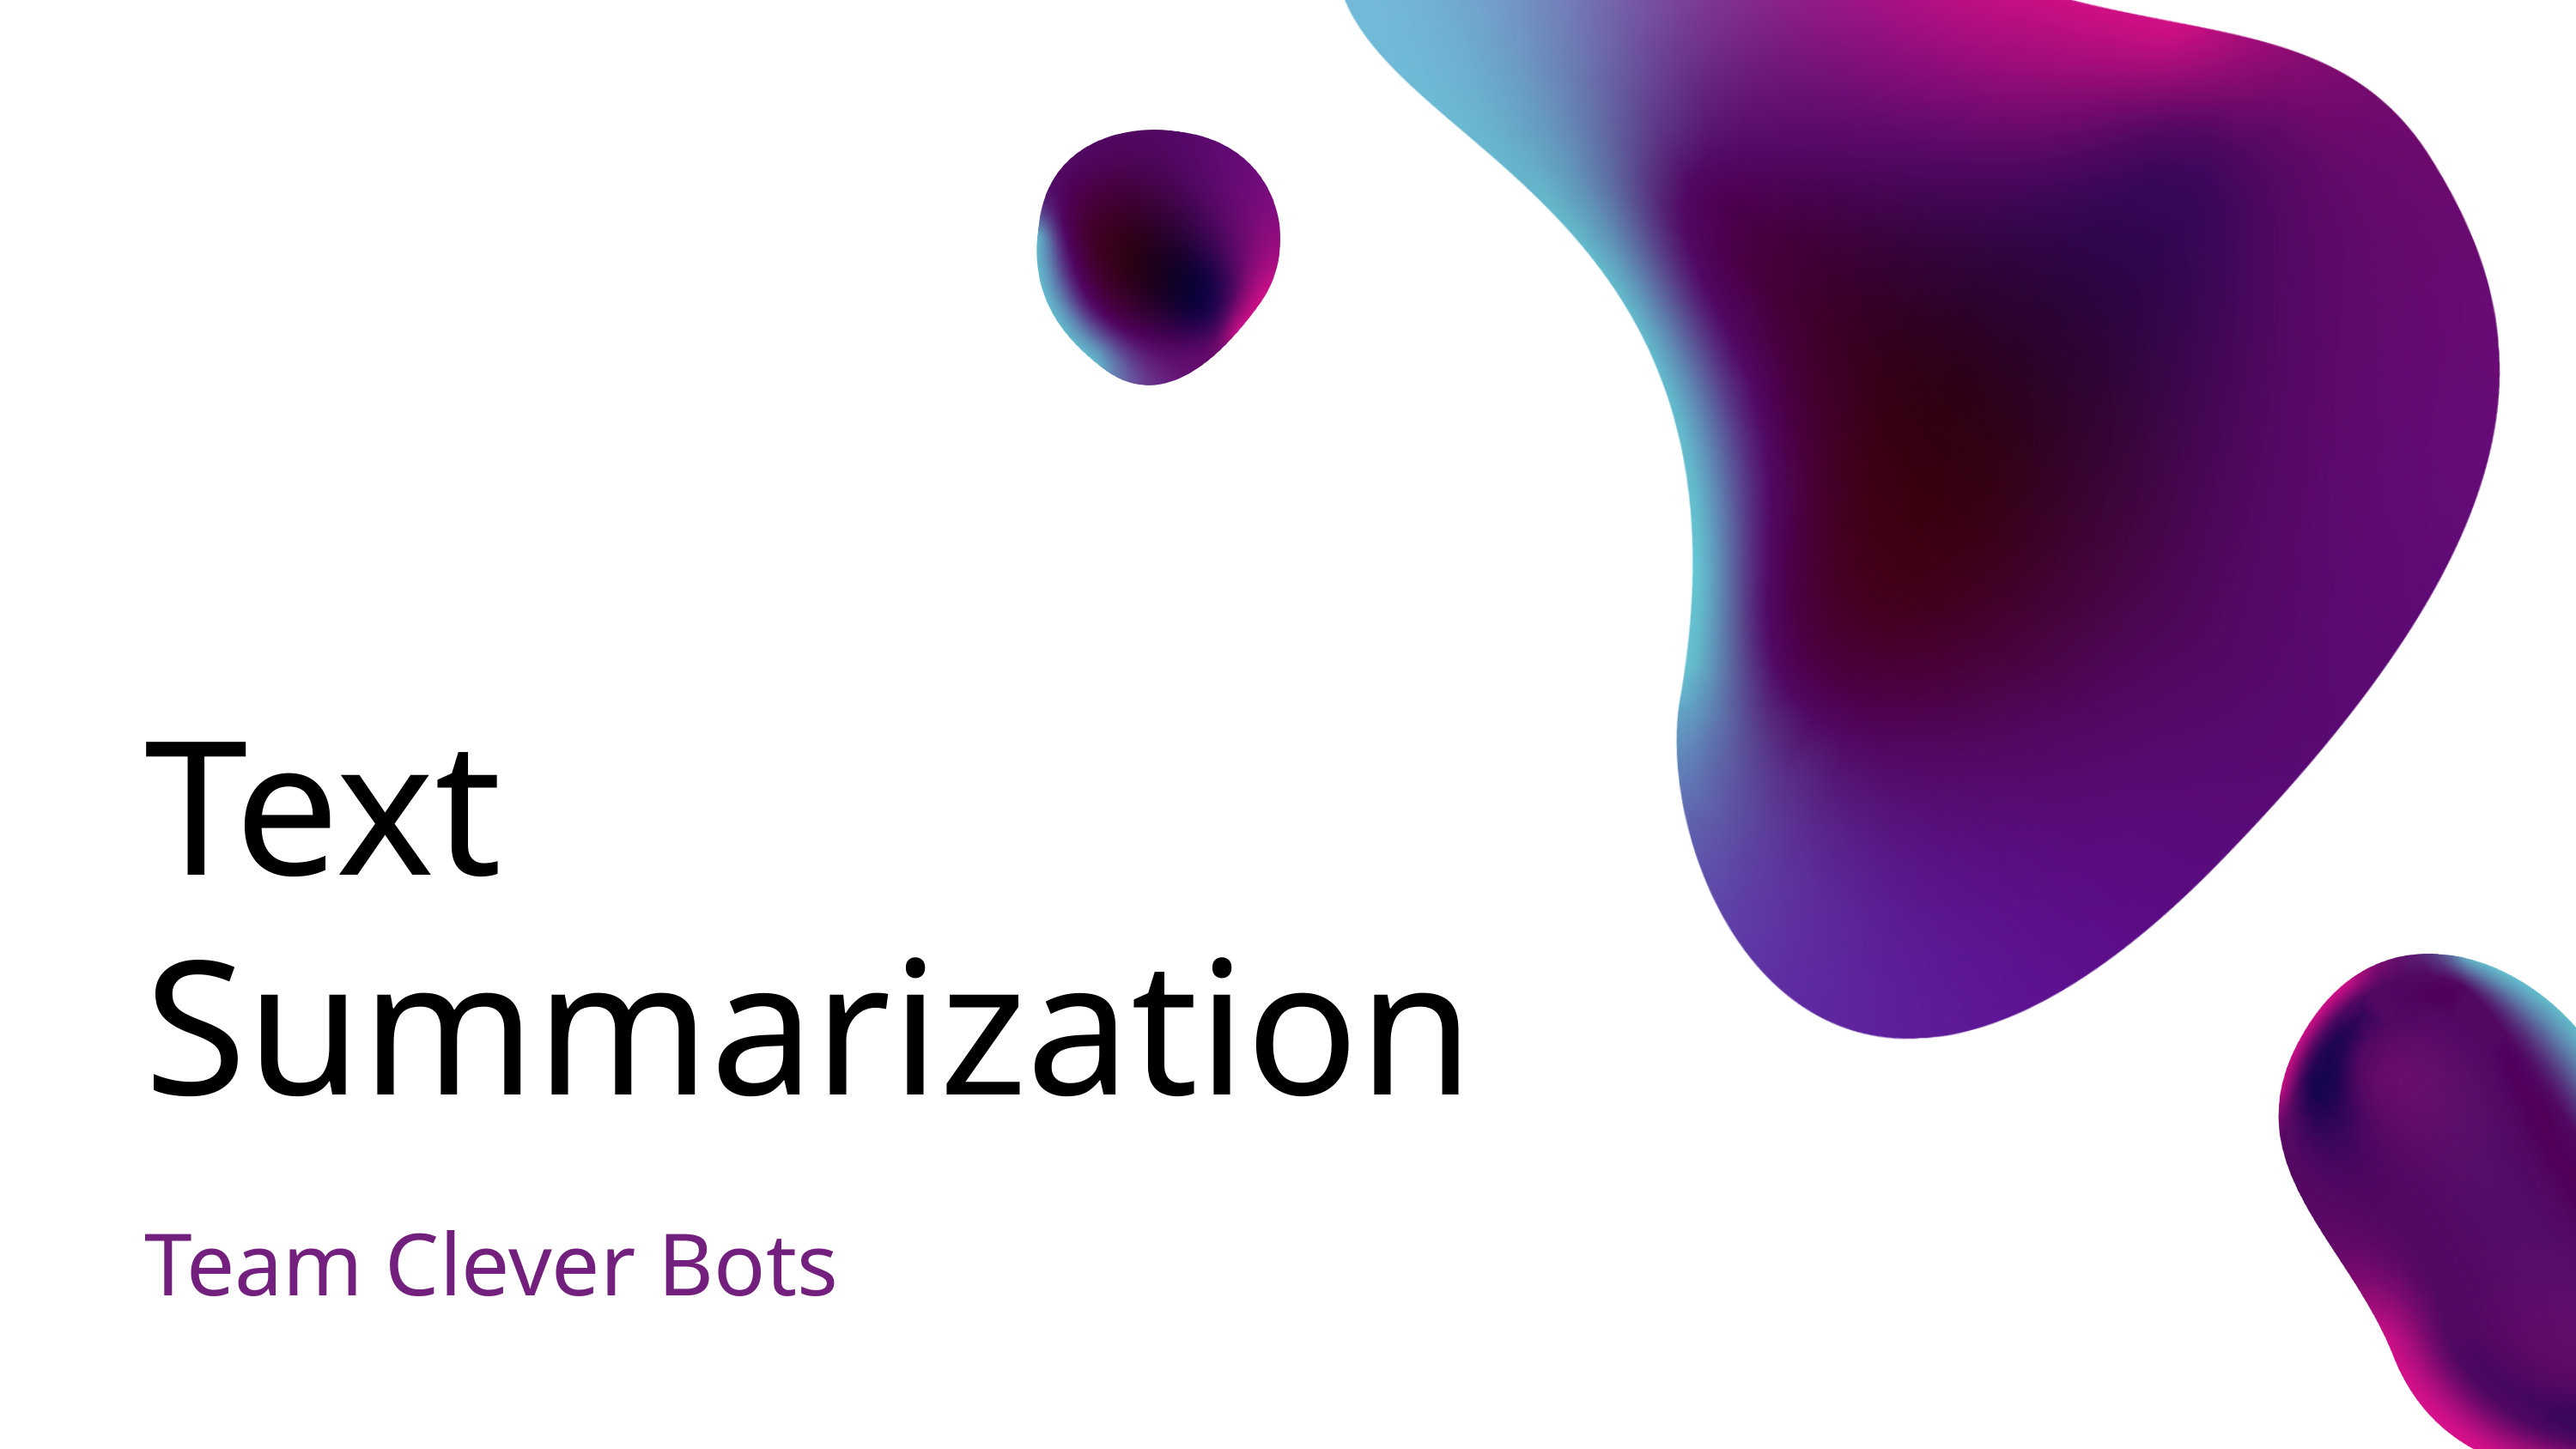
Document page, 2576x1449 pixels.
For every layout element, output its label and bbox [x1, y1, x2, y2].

text_box [144, 690, 1656, 1304]
picture [1294, 0, 2576, 1449]
picture [1023, 118, 1291, 397]
